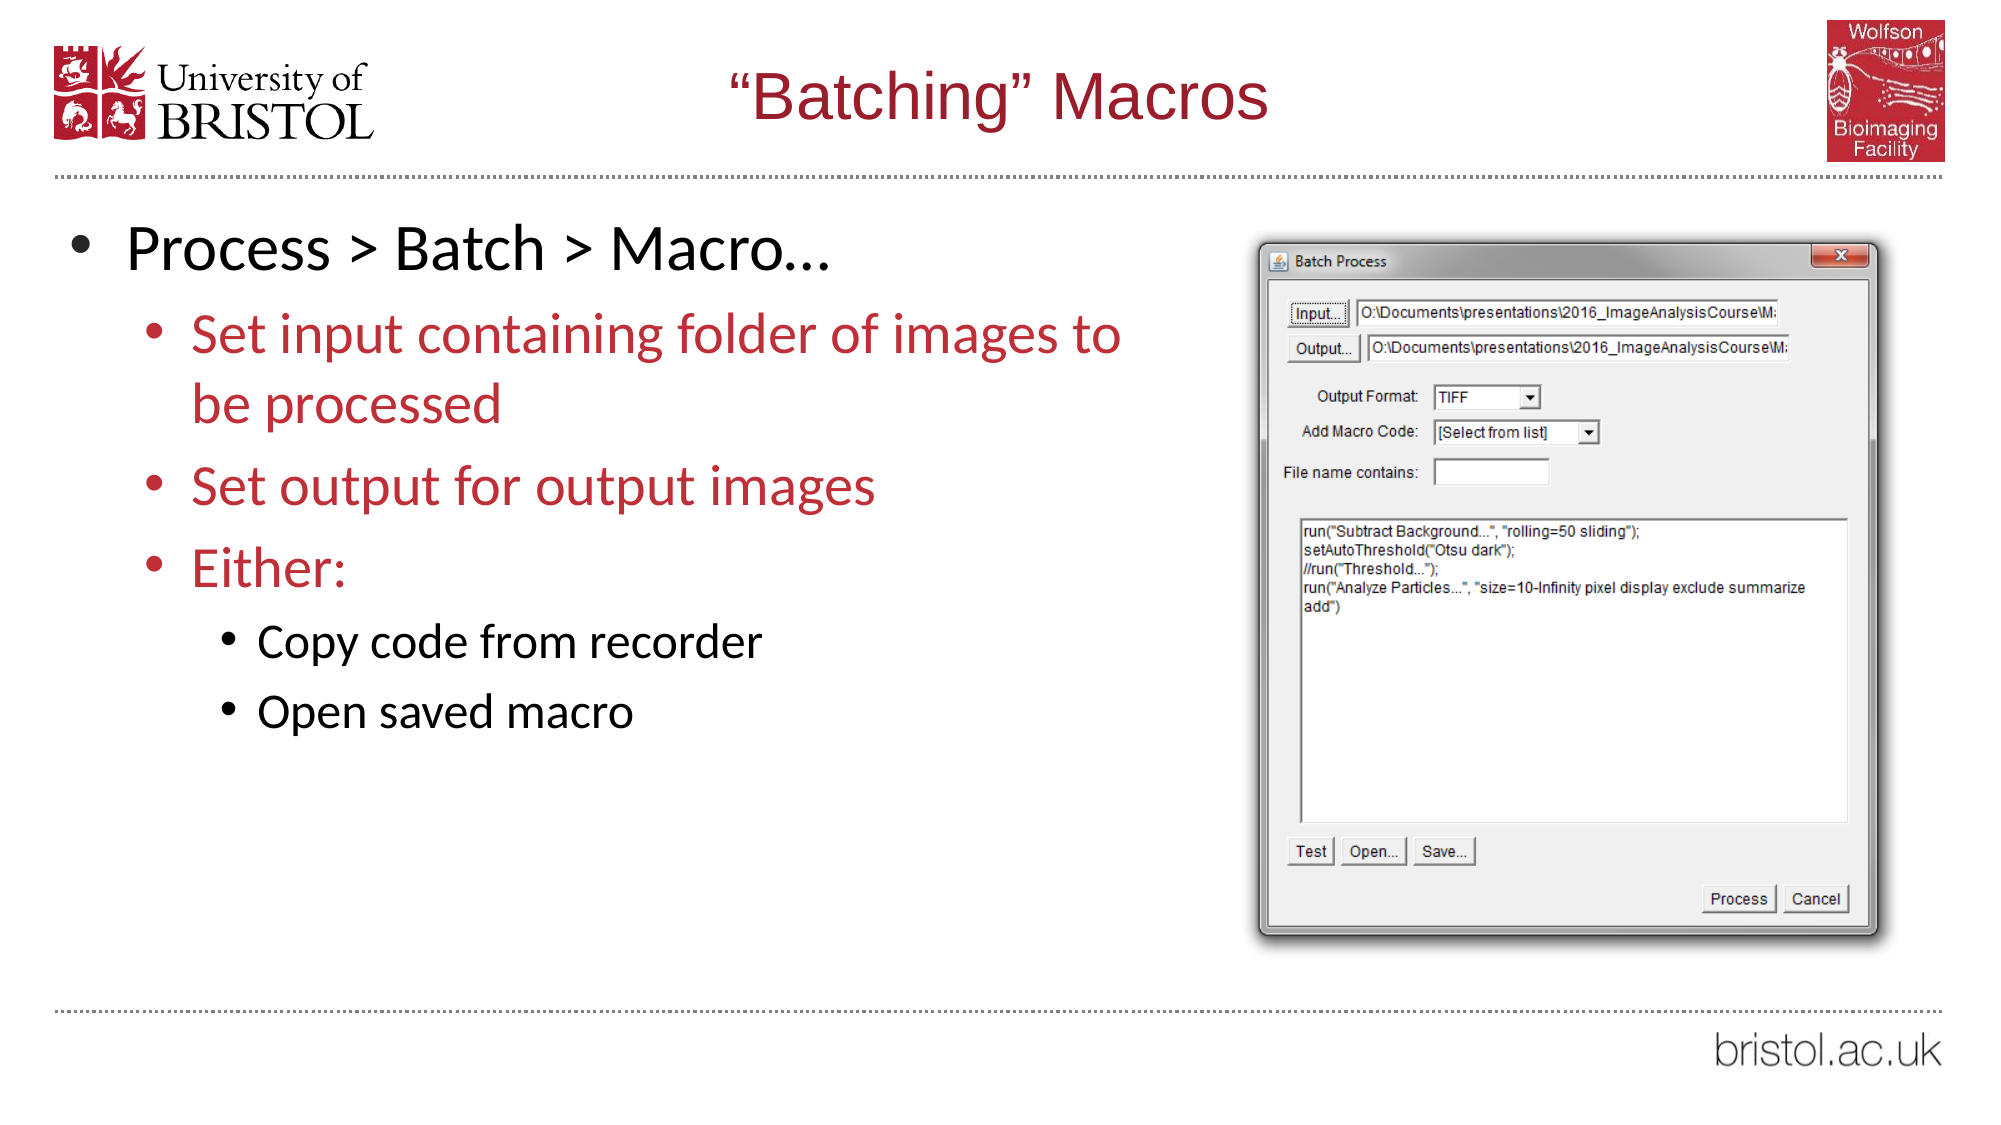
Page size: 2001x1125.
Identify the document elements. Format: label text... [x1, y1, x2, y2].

list Process > Batch > Macro… Set input containing folder of images to be processed Set output for output images Either: Copy code from recorder Open saved macro [55, 196, 1208, 1005]
picture [1228, 229, 1902, 972]
picture [1700, 1023, 1945, 1080]
picture [54, 46, 374, 140]
picture [1827, 20, 1945, 162]
title “Batching” Macros [396, 41, 1604, 140]
